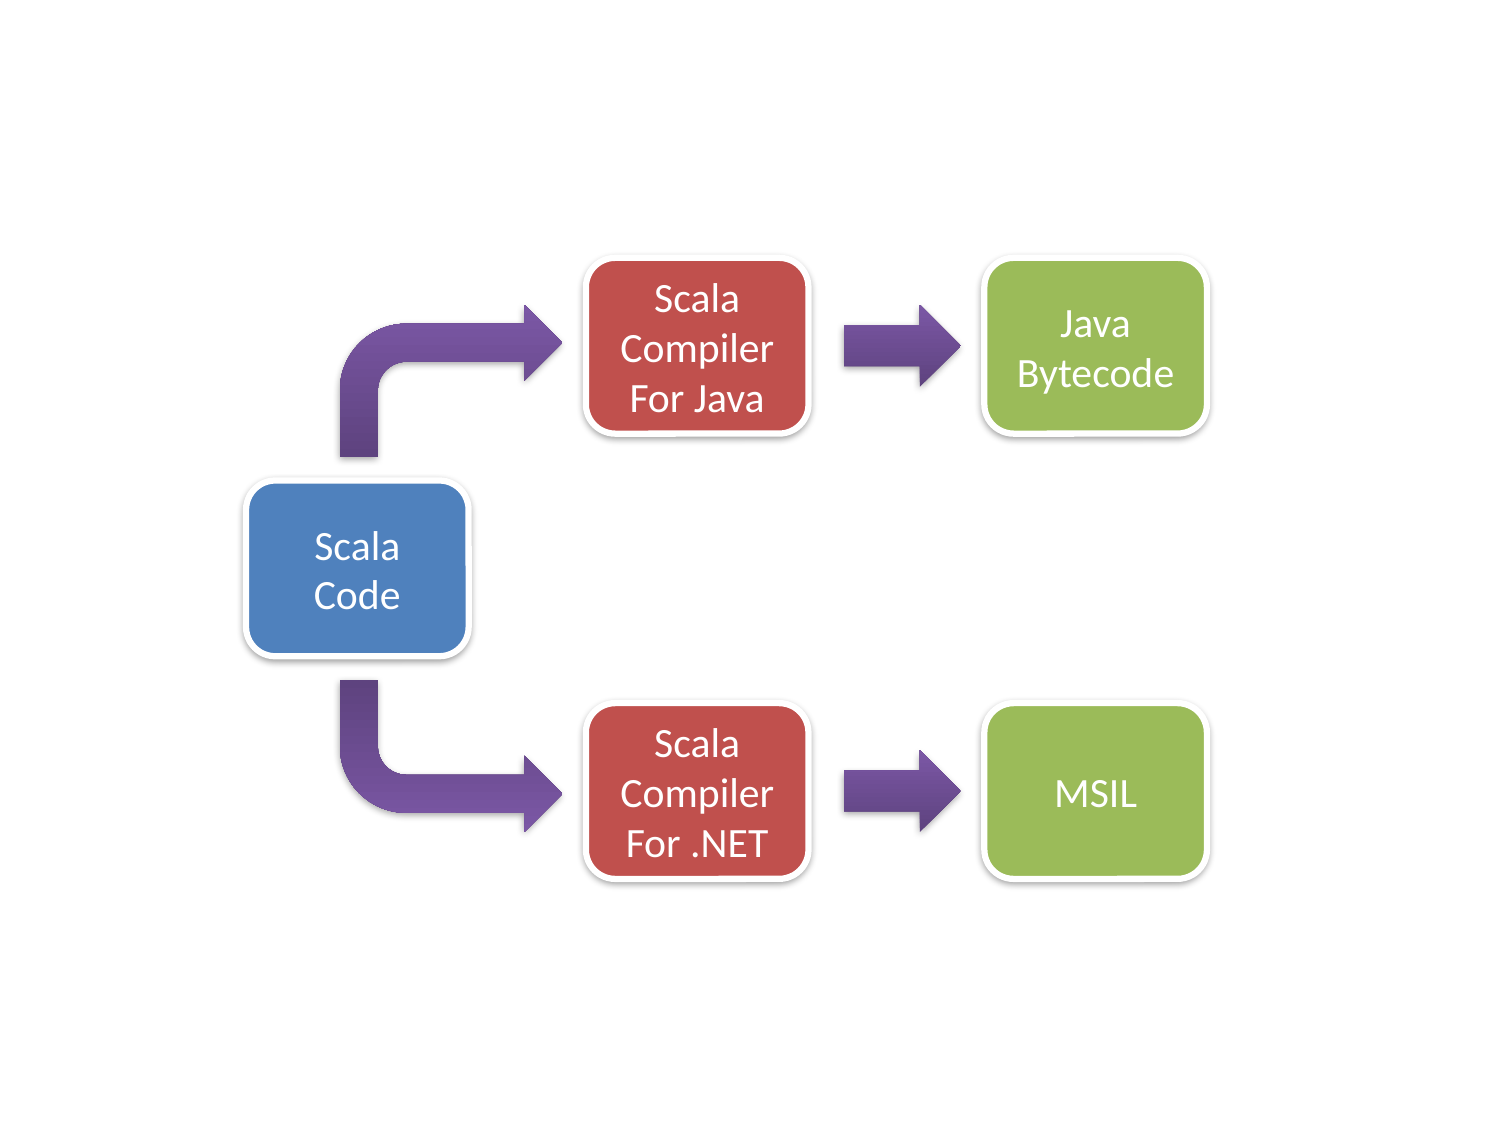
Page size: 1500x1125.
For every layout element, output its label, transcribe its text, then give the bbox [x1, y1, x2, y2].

text_box [843, 750, 961, 833]
text_box MSIL [981, 699, 1211, 883]
text_box Scala Compiler For Java [582, 254, 812, 437]
text_box [843, 304, 961, 387]
text_box Java Bytecode [981, 254, 1211, 437]
text_box [339, 304, 563, 457]
text_box Scala Compiler For .NET [582, 699, 812, 883]
text_box Scala Code [242, 477, 472, 660]
text_box [339, 679, 563, 832]
